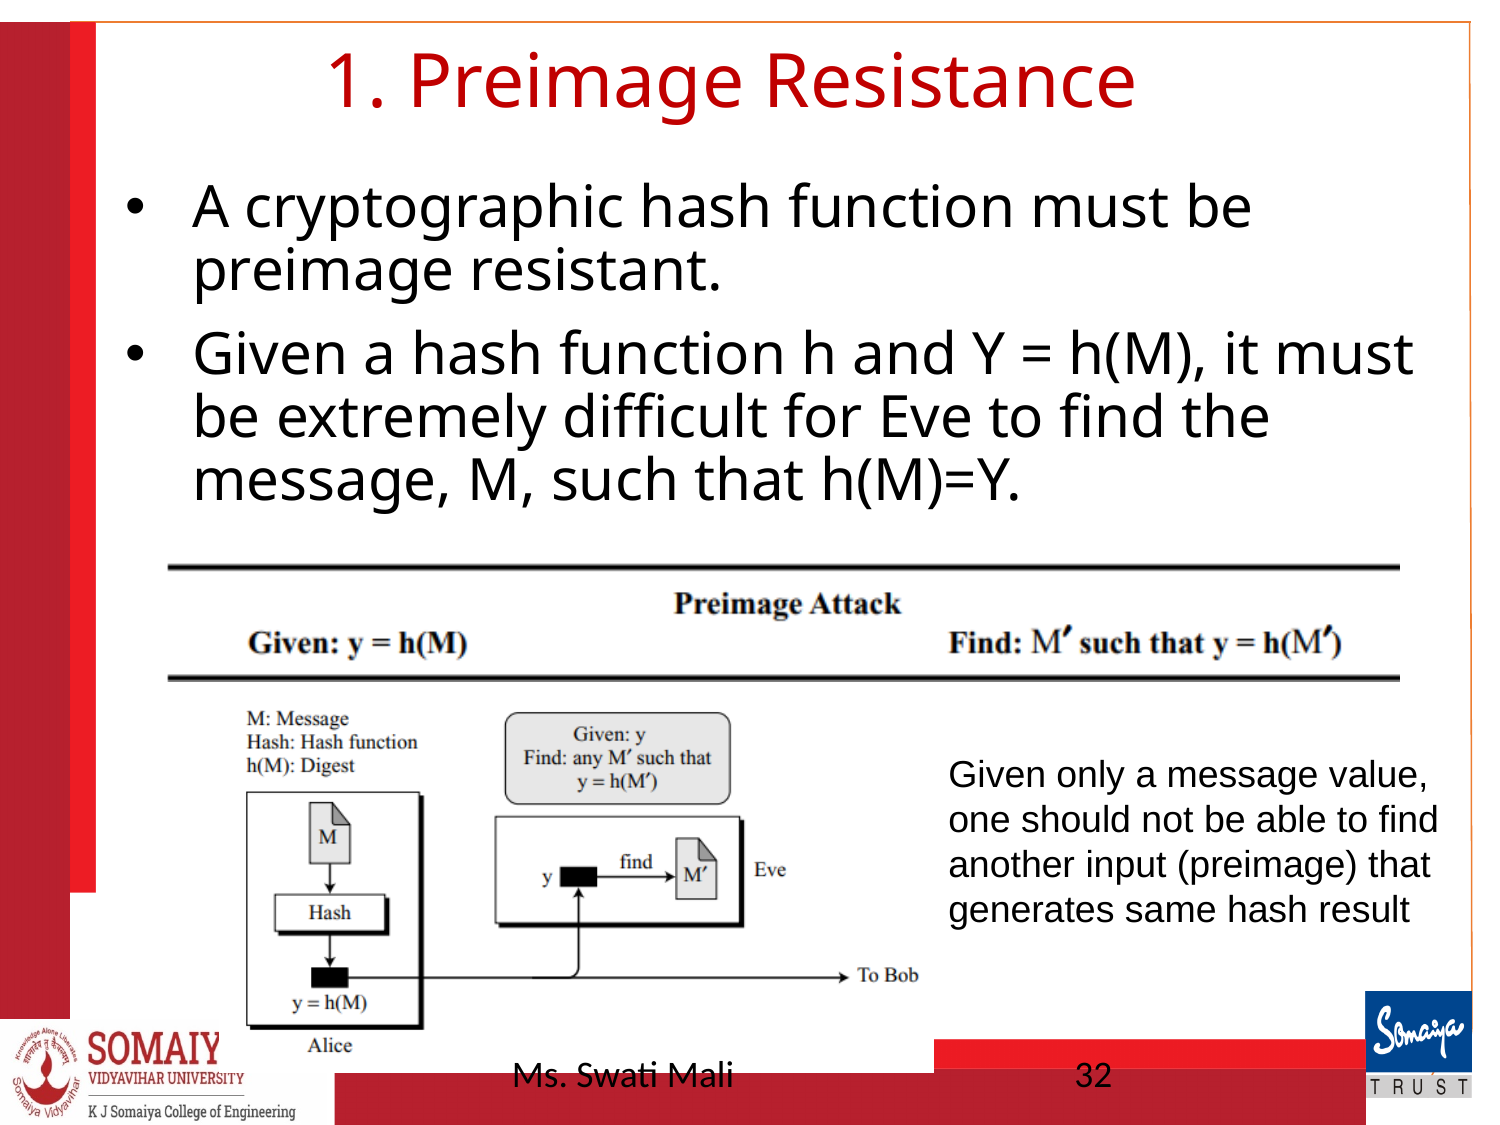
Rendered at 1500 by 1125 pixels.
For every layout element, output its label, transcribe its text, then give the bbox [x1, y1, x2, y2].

text_box Given only a message value, one should not be able to find another input (preimage) that generates same hash result [937, 742, 1479, 938]
title 1. Preimage Resistance [134, 35, 1349, 170]
picture [1365, 991, 1472, 1098]
list A cryptographic hash function must be preimage resistant. Given a hash function h and Y = h(M), it must be extremely difficult for Eve to find the message, M, such that h(M)=Y. [102, 170, 1453, 913]
slide_number 32 [1059, 1042, 1397, 1103]
picture [0, 22, 1400, 1125]
footer Ms. Swati Mali [496, 1042, 1004, 1103]
